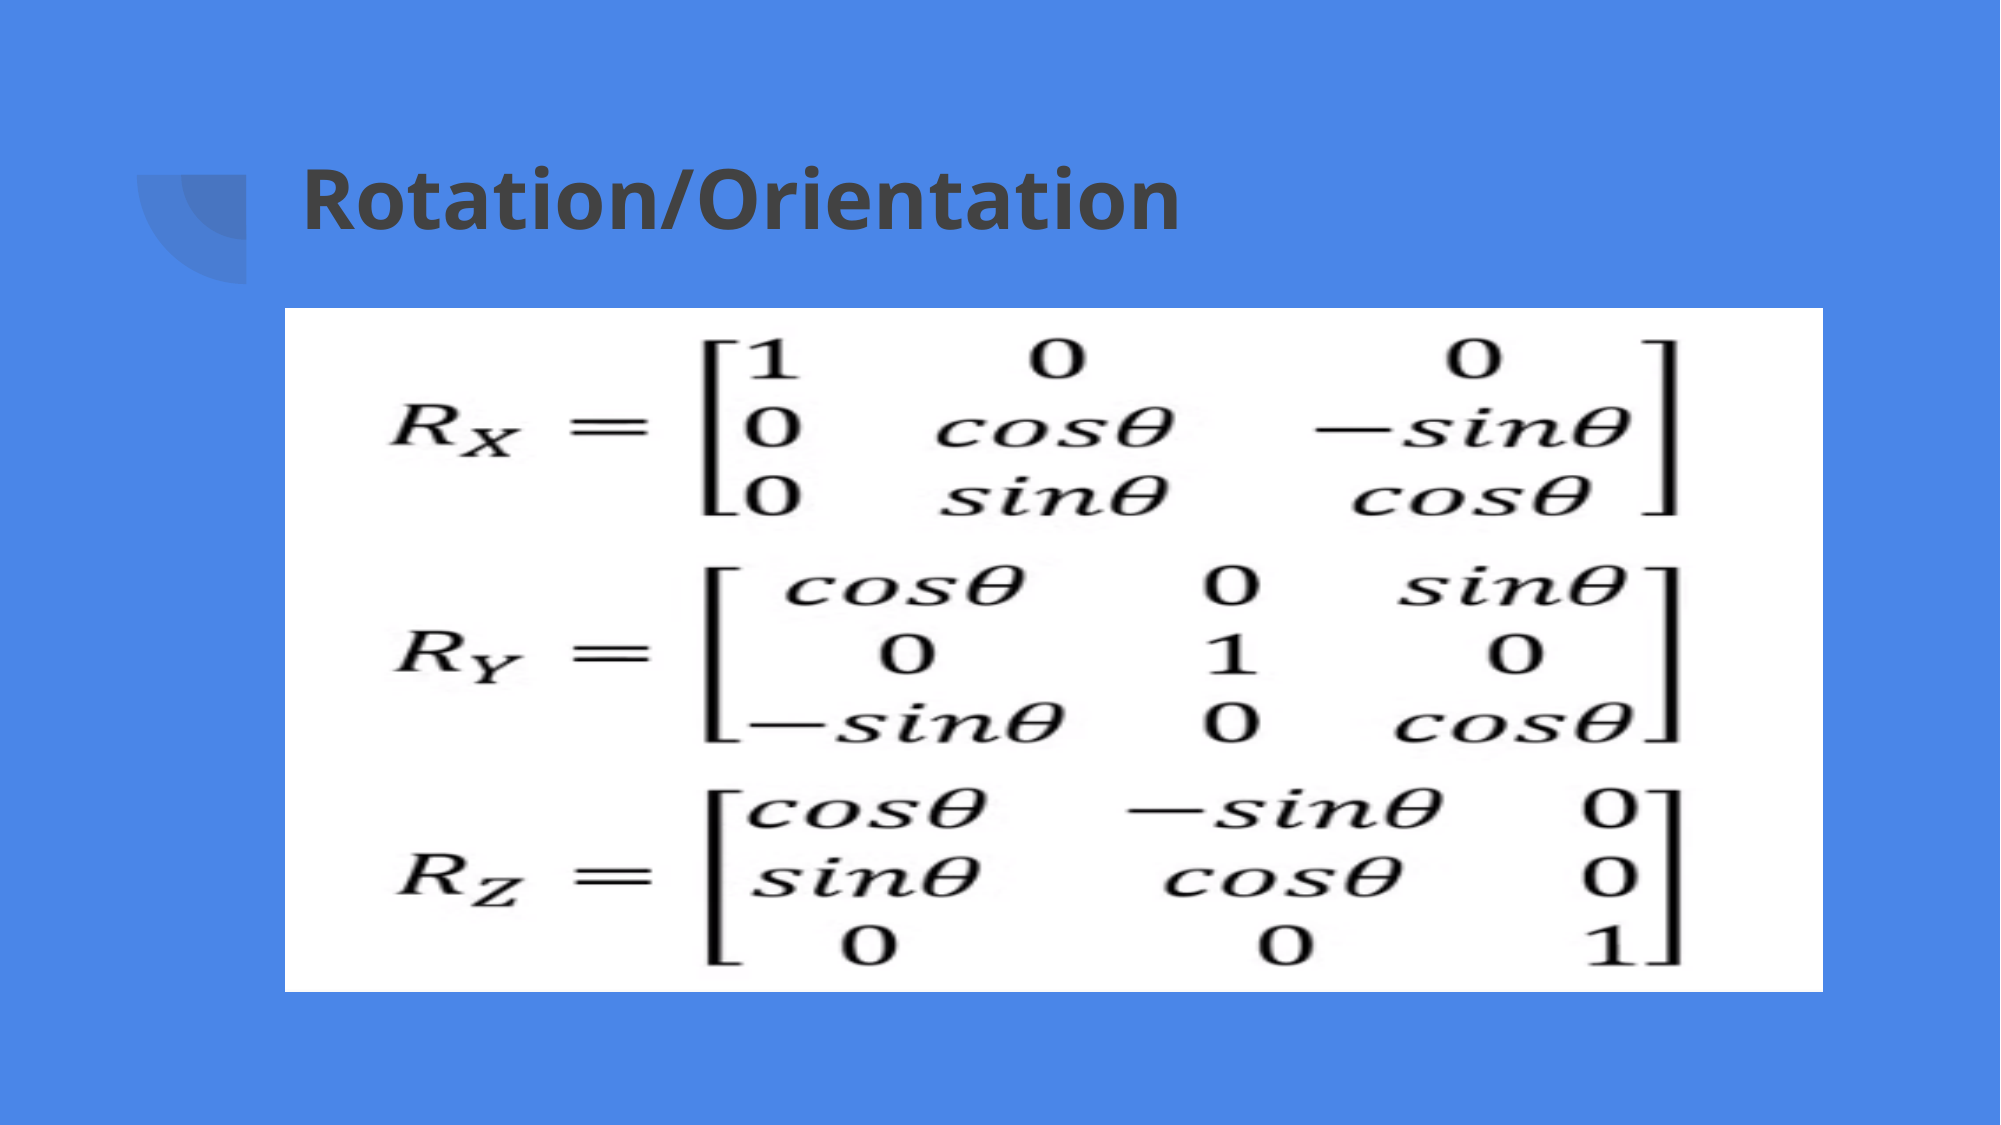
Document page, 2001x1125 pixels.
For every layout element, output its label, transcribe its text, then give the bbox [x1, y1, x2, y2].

picture [284, 308, 1824, 992]
title Rotation/Orientation [285, 130, 1823, 308]
